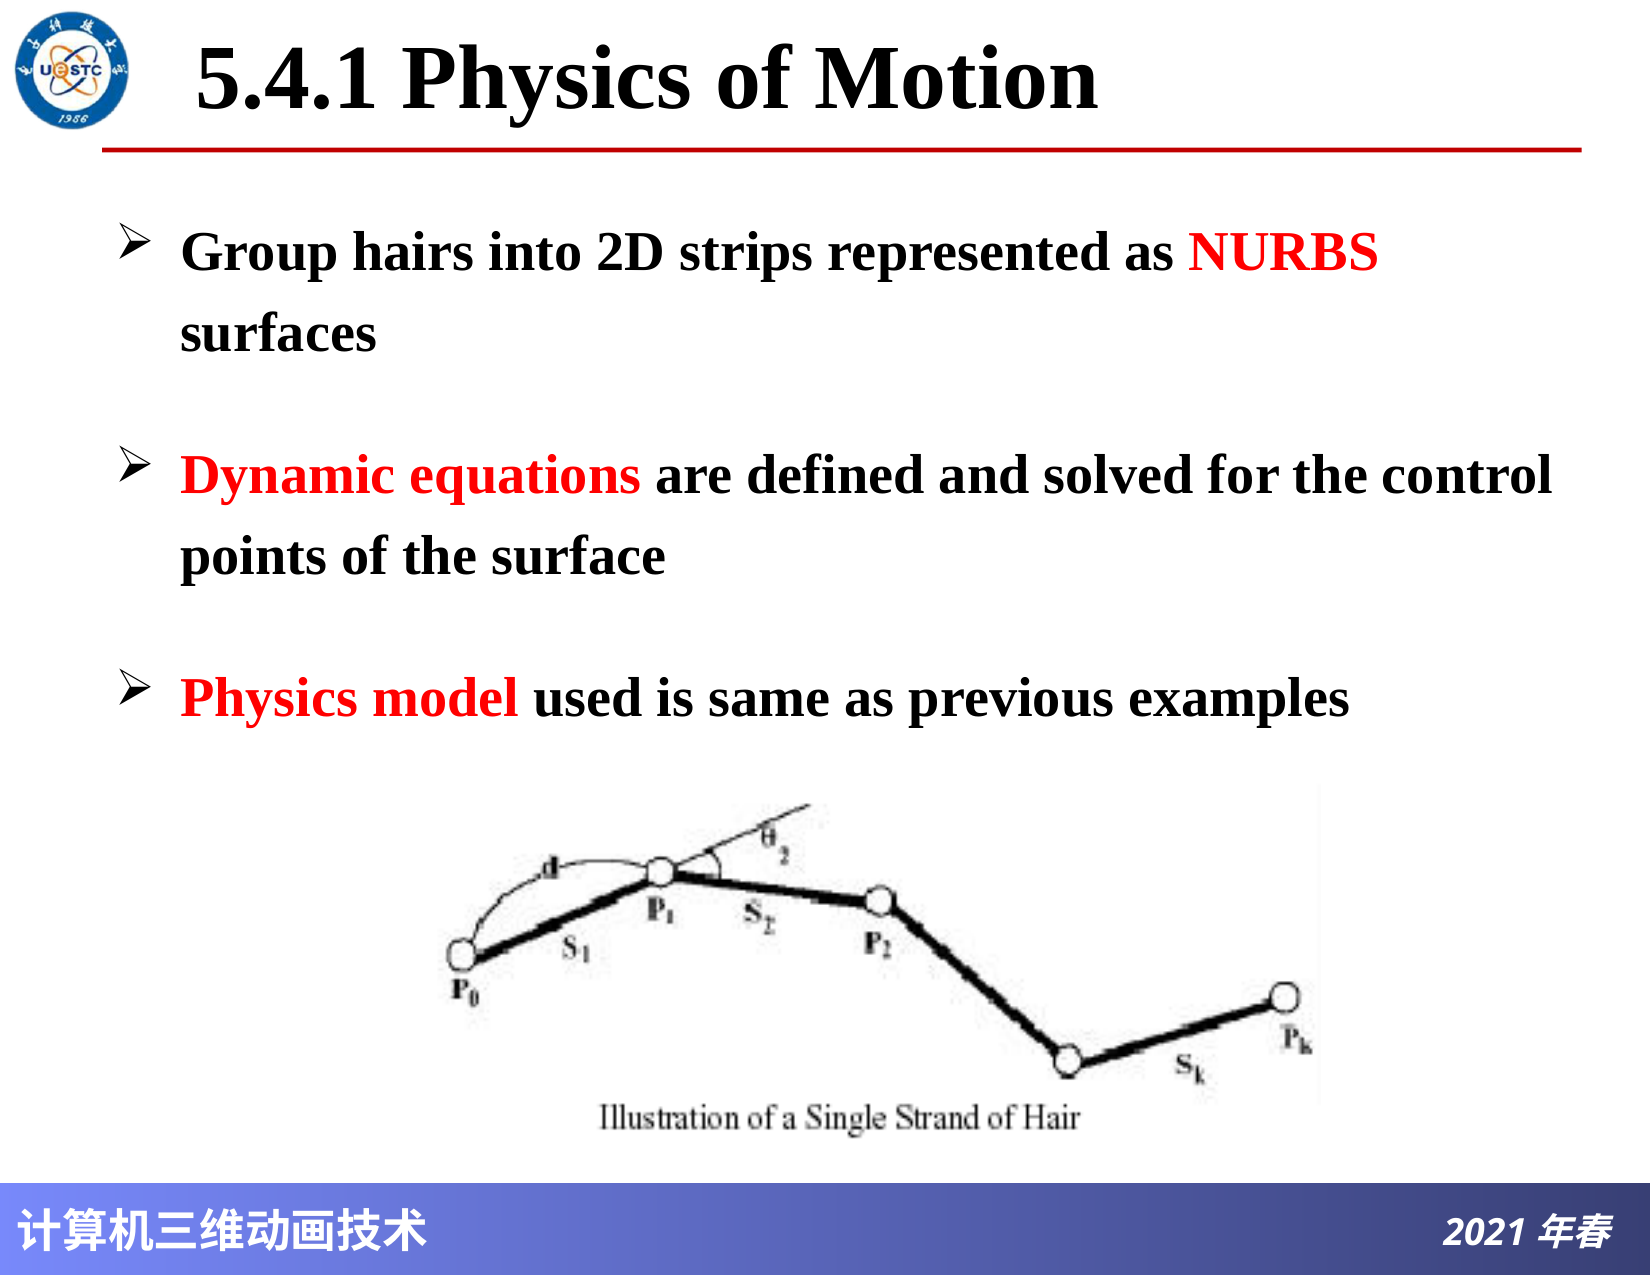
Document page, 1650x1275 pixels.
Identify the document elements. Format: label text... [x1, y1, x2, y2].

list Group hairs into 2D strips represented as NURBS surfaces Dynamic equations are defined and solved for the control points of the surface Physics model used is same as previous examples [98, 192, 1584, 717]
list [412, 766, 1322, 1170]
title 5.4.1 Physics of Motion [178, 4, 1513, 136]
picture [0, 0, 136, 140]
